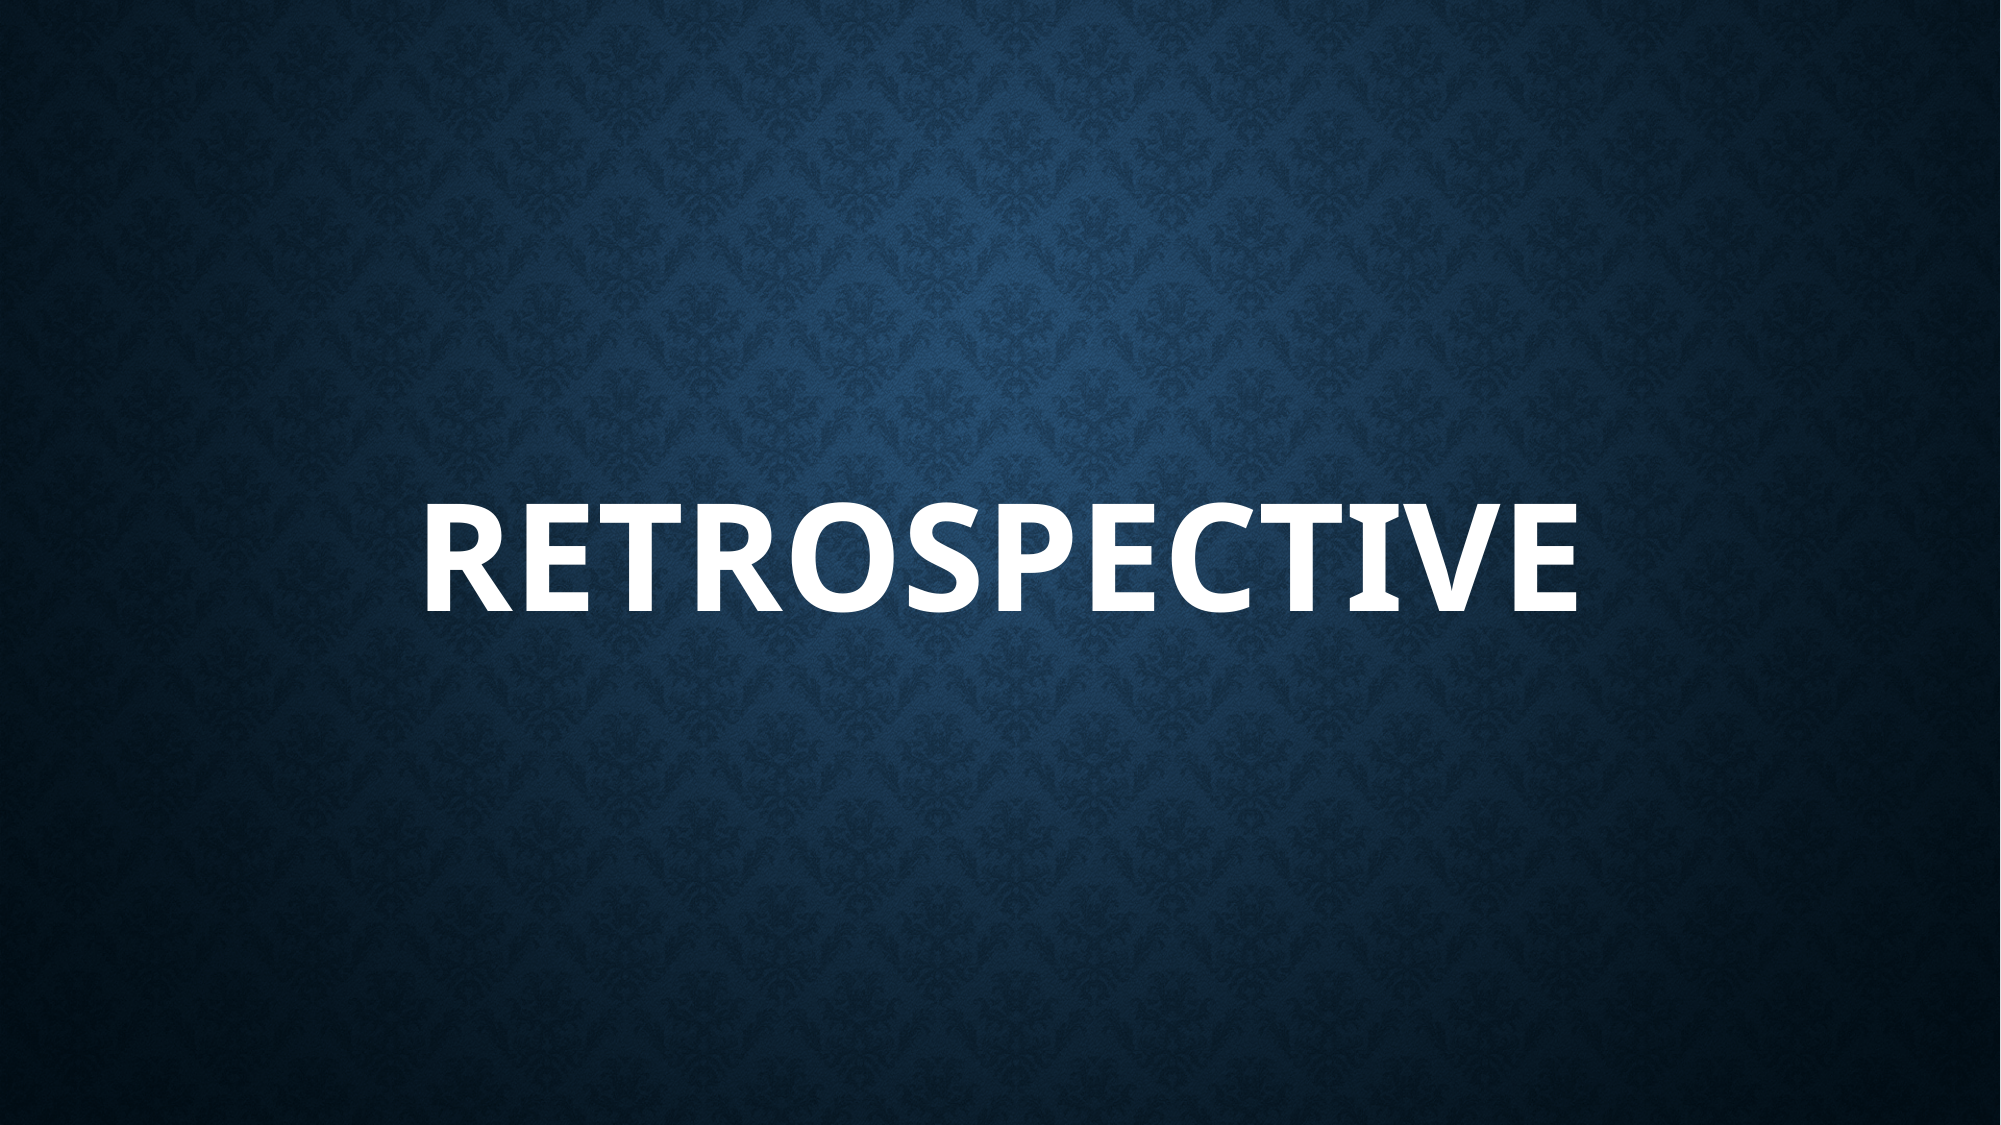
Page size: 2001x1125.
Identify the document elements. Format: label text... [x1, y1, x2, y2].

title Retrospective [150, 453, 1850, 672]
